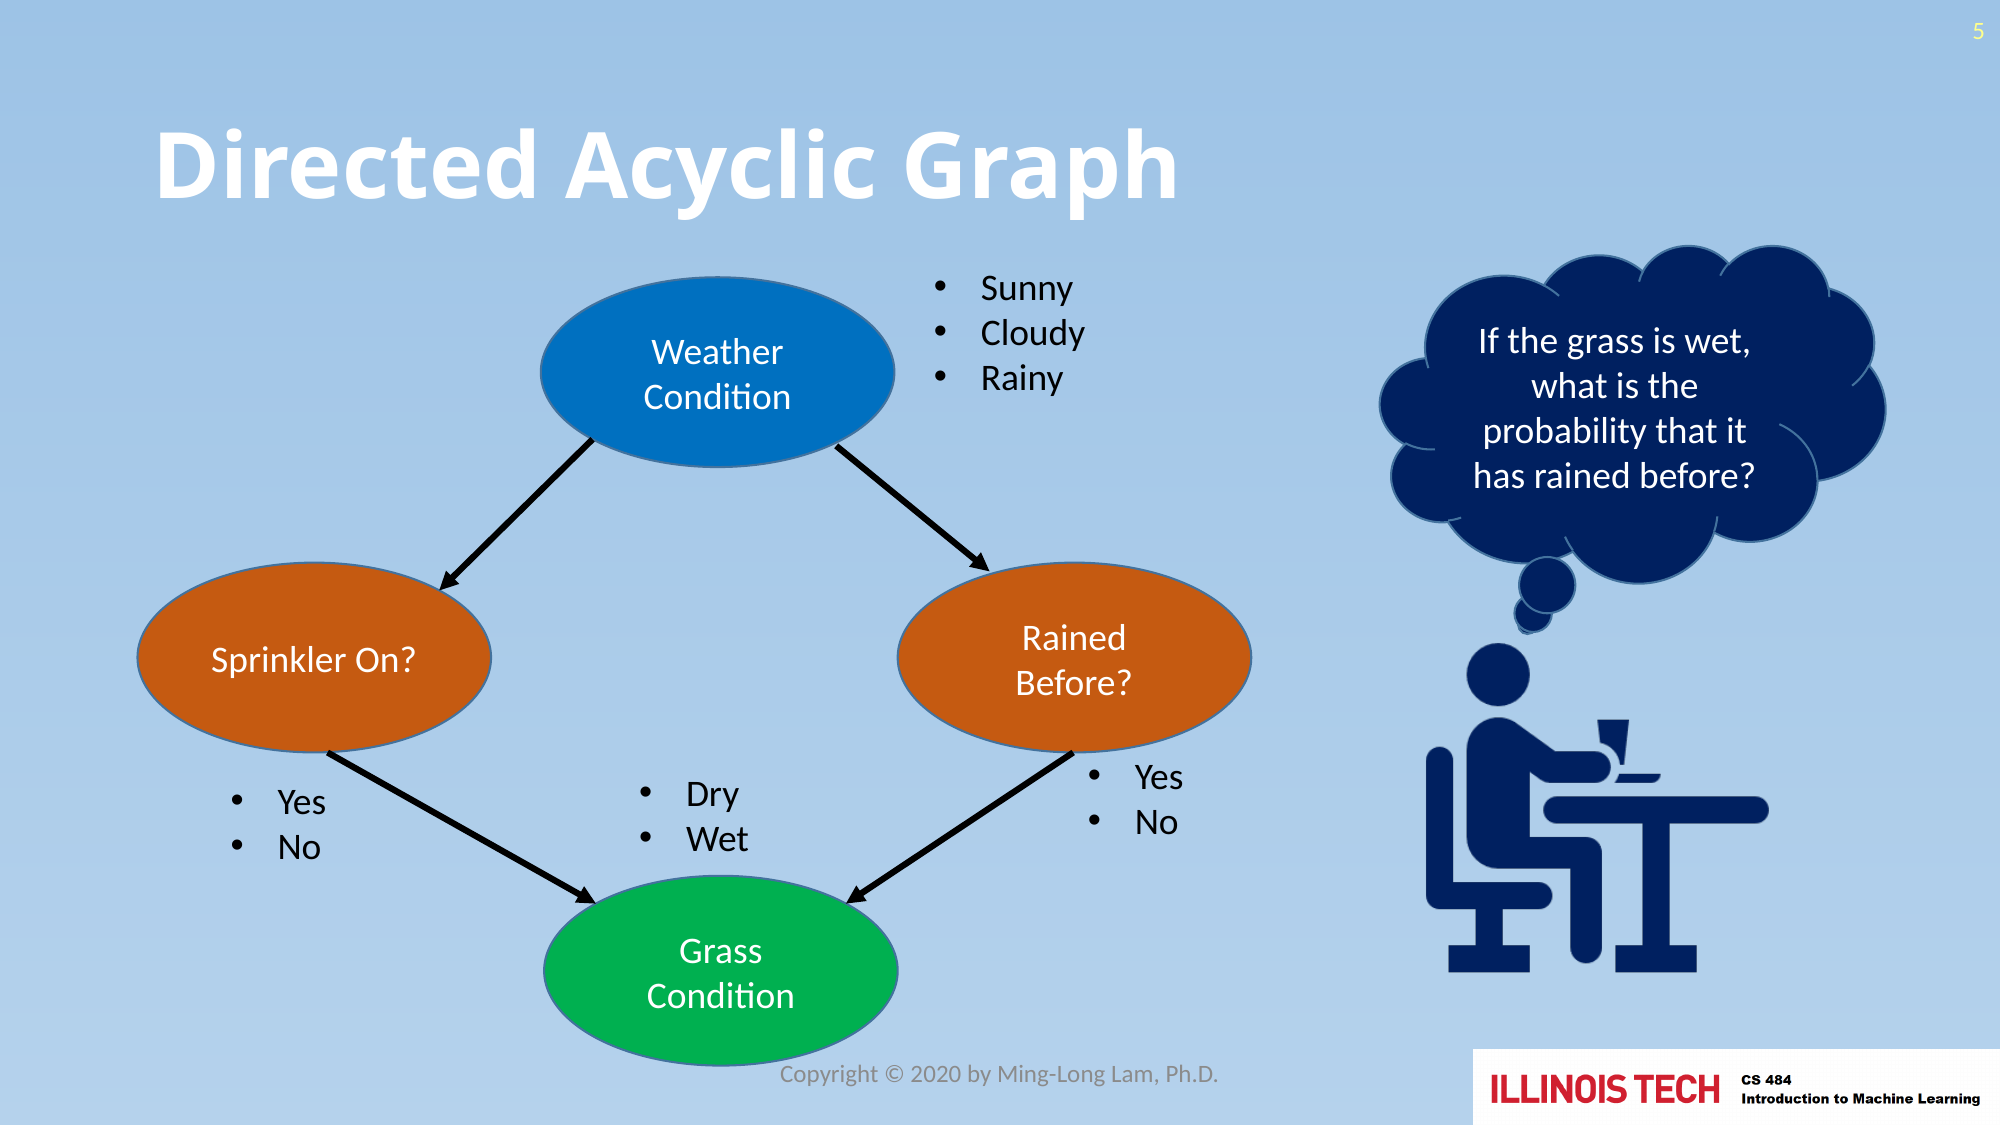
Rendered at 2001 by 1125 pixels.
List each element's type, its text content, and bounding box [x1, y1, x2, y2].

title Directed Acyclic Graph [137, 59, 1863, 278]
picture [1473, 1049, 2000, 1125]
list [1381, 598, 1814, 1031]
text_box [845, 752, 1074, 904]
text_box Rained Before? [896, 561, 1253, 752]
text_box Yes No [215, 769, 327, 875]
text_box Sprinkler On? [136, 561, 493, 754]
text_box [836, 445, 990, 572]
text_box Sunny Cloudy Rainy [919, 255, 1106, 406]
text_box Grass Condition [543, 874, 899, 1062]
text_box Yes No [1073, 745, 1260, 850]
text_box Weather Condition [539, 276, 896, 469]
text_box Dry Wet [624, 761, 811, 867]
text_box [327, 752, 596, 904]
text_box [439, 439, 593, 591]
text_box If the grass is wet, what is the probability that it has rained before? [1378, 244, 1887, 598]
footer Copyright © 2020 by Ming-Long Lam, Ph.D. [662, 1042, 1338, 1103]
slide_number 5 [1550, 0, 2000, 60]
